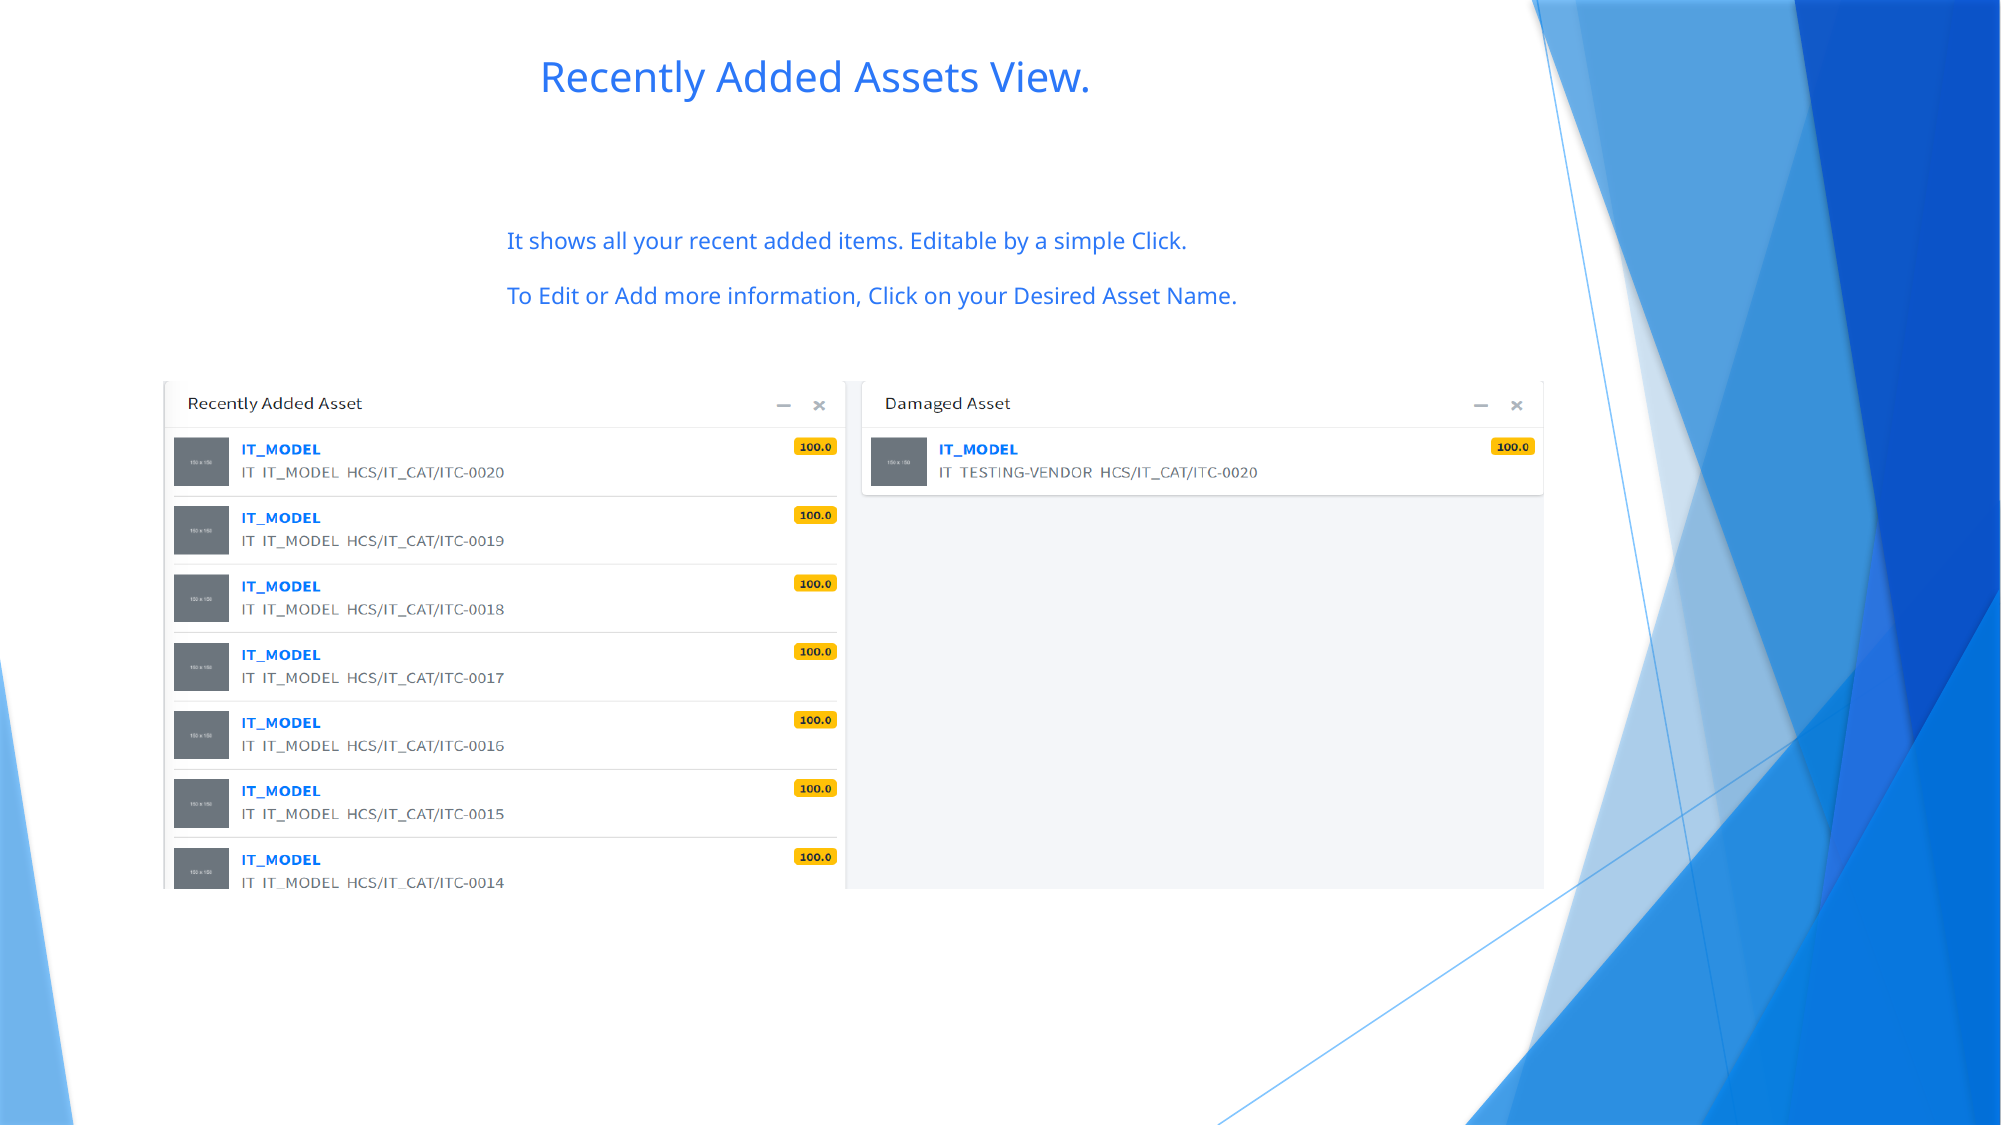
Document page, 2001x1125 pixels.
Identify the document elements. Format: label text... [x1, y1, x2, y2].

title Recently Added Assets View. [524, 43, 1188, 117]
picture [162, 381, 1545, 889]
text_box It shows all your recent added items. Editable by a simple Click. To Edit or Add more information, Click on your Desired Asset Name. [492, 218, 1254, 344]
